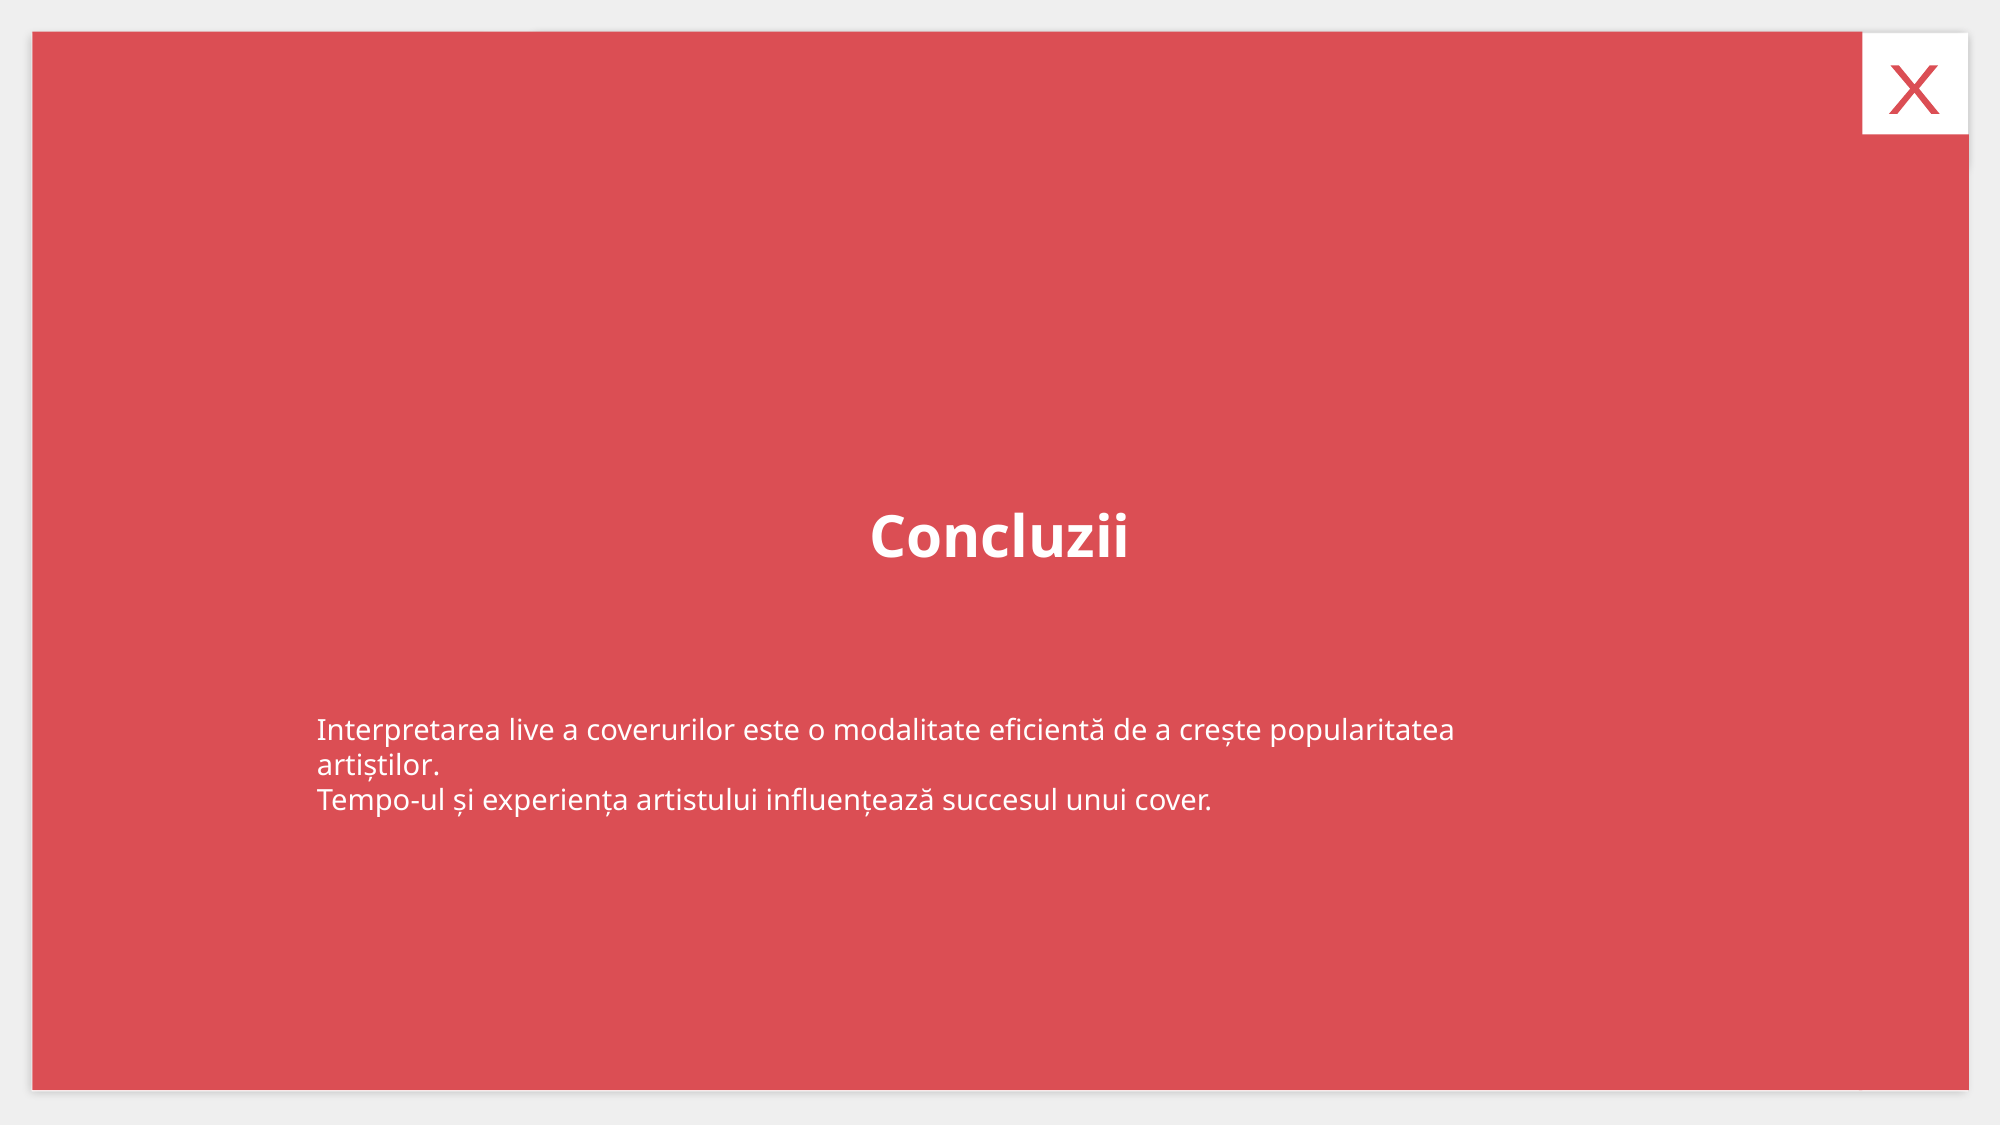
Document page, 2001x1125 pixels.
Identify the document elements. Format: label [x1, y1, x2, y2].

text_box [32, 31, 1970, 1091]
